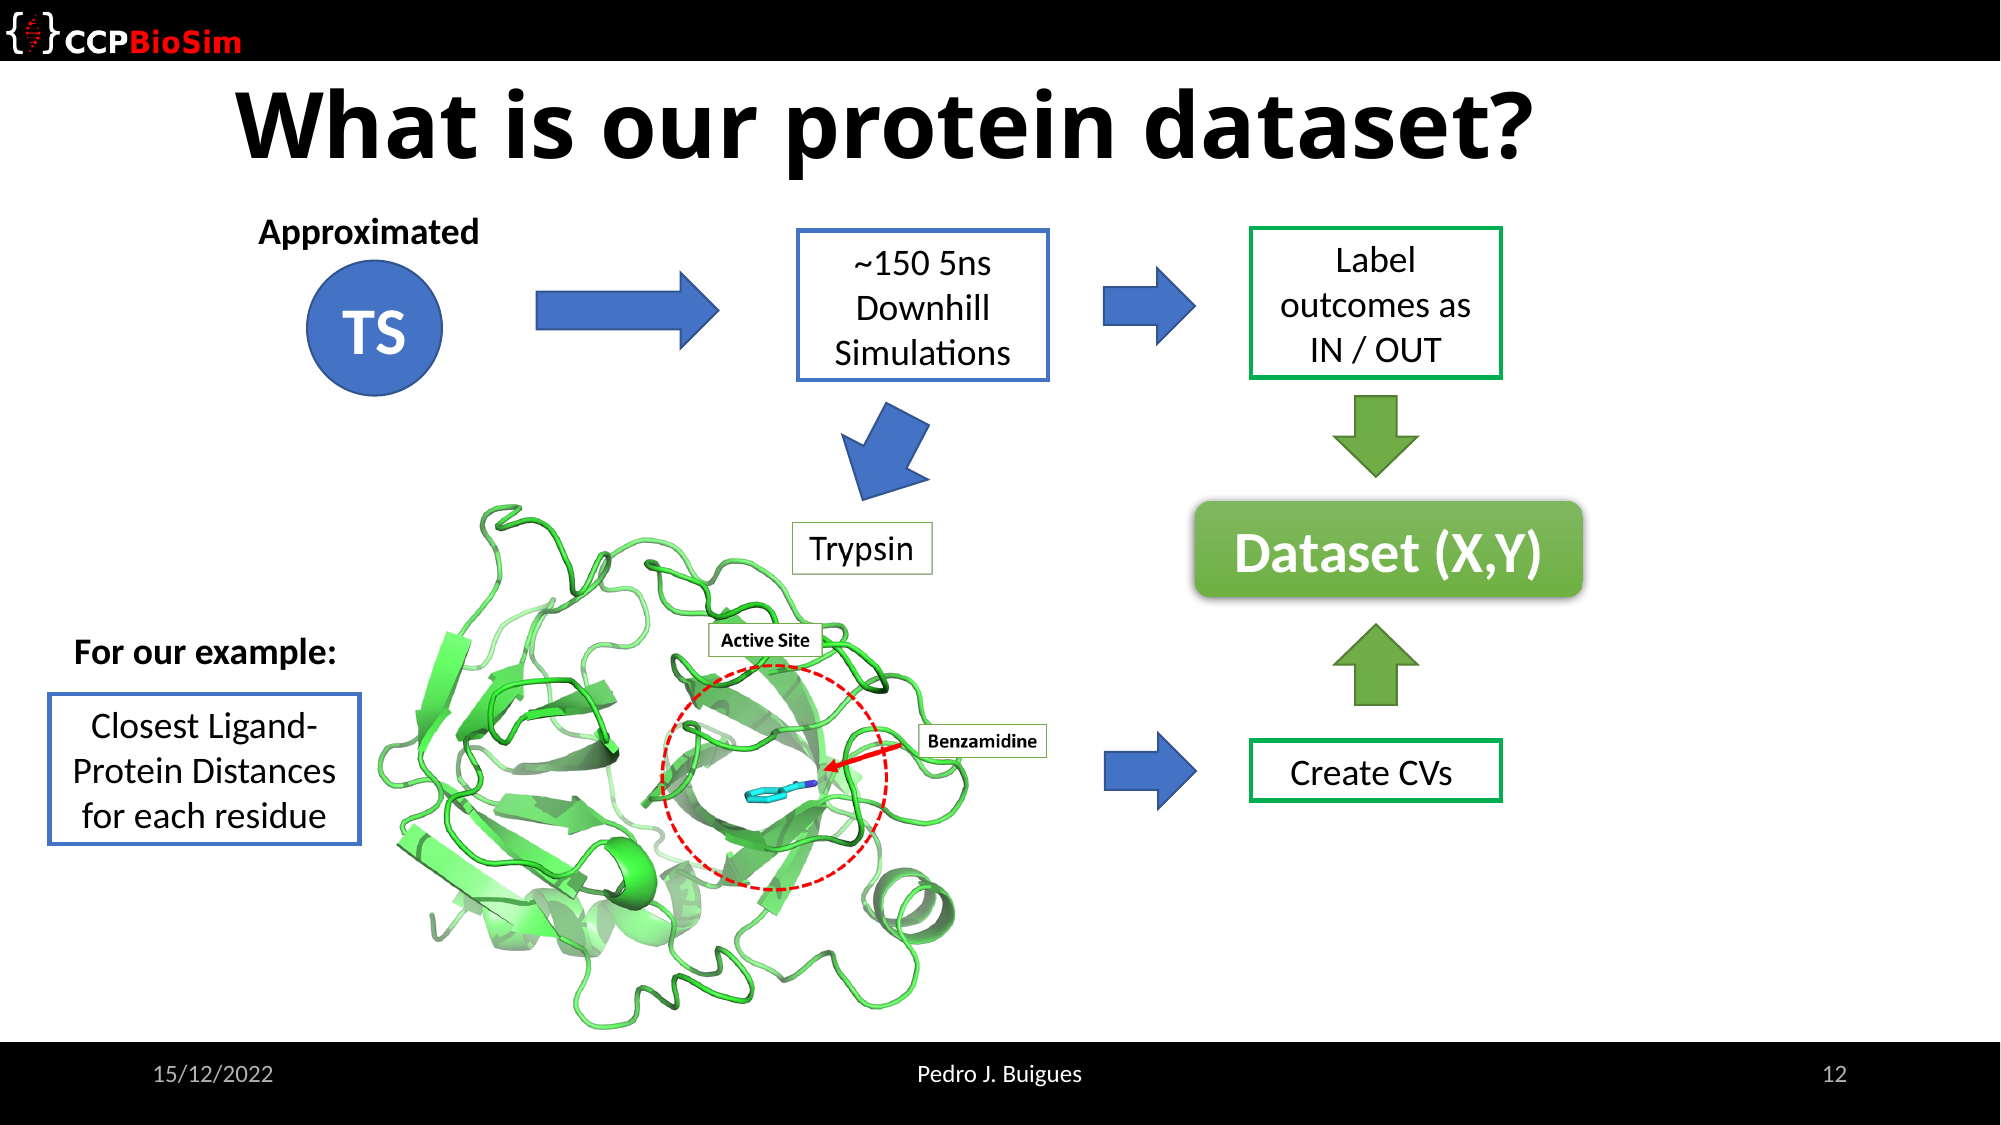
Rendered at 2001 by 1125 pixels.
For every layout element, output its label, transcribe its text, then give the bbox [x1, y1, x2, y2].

text_box For our example: [59, 619, 363, 680]
text_box [1103, 730, 1198, 812]
text_box [1331, 622, 1421, 706]
picture [0, 3, 263, 63]
text_box [1331, 395, 1421, 479]
text_box Closest Ligand-Protein Distances for each residue [48, 693, 361, 845]
text_box Label outcomes as IN / OUT [1250, 227, 1502, 379]
text_box Approximated [243, 199, 506, 260]
text_box [840, 401, 931, 464]
title What is our protein dataset? [196, 67, 1574, 191]
text_box TS [305, 260, 444, 397]
text_box ~150 5ns Downhill Simulations [797, 229, 1049, 381]
text_box Create CVs [1250, 740, 1502, 801]
picture [374, 464, 1050, 1076]
footer Pedro J. Buigues [662, 1042, 1338, 1103]
text_box [1102, 265, 1197, 347]
slide_number 12 [1412, 1042, 1863, 1103]
text_box [535, 270, 720, 351]
text_box Dataset (X,Y) [1195, 500, 1583, 598]
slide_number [137, 1042, 588, 1103]
